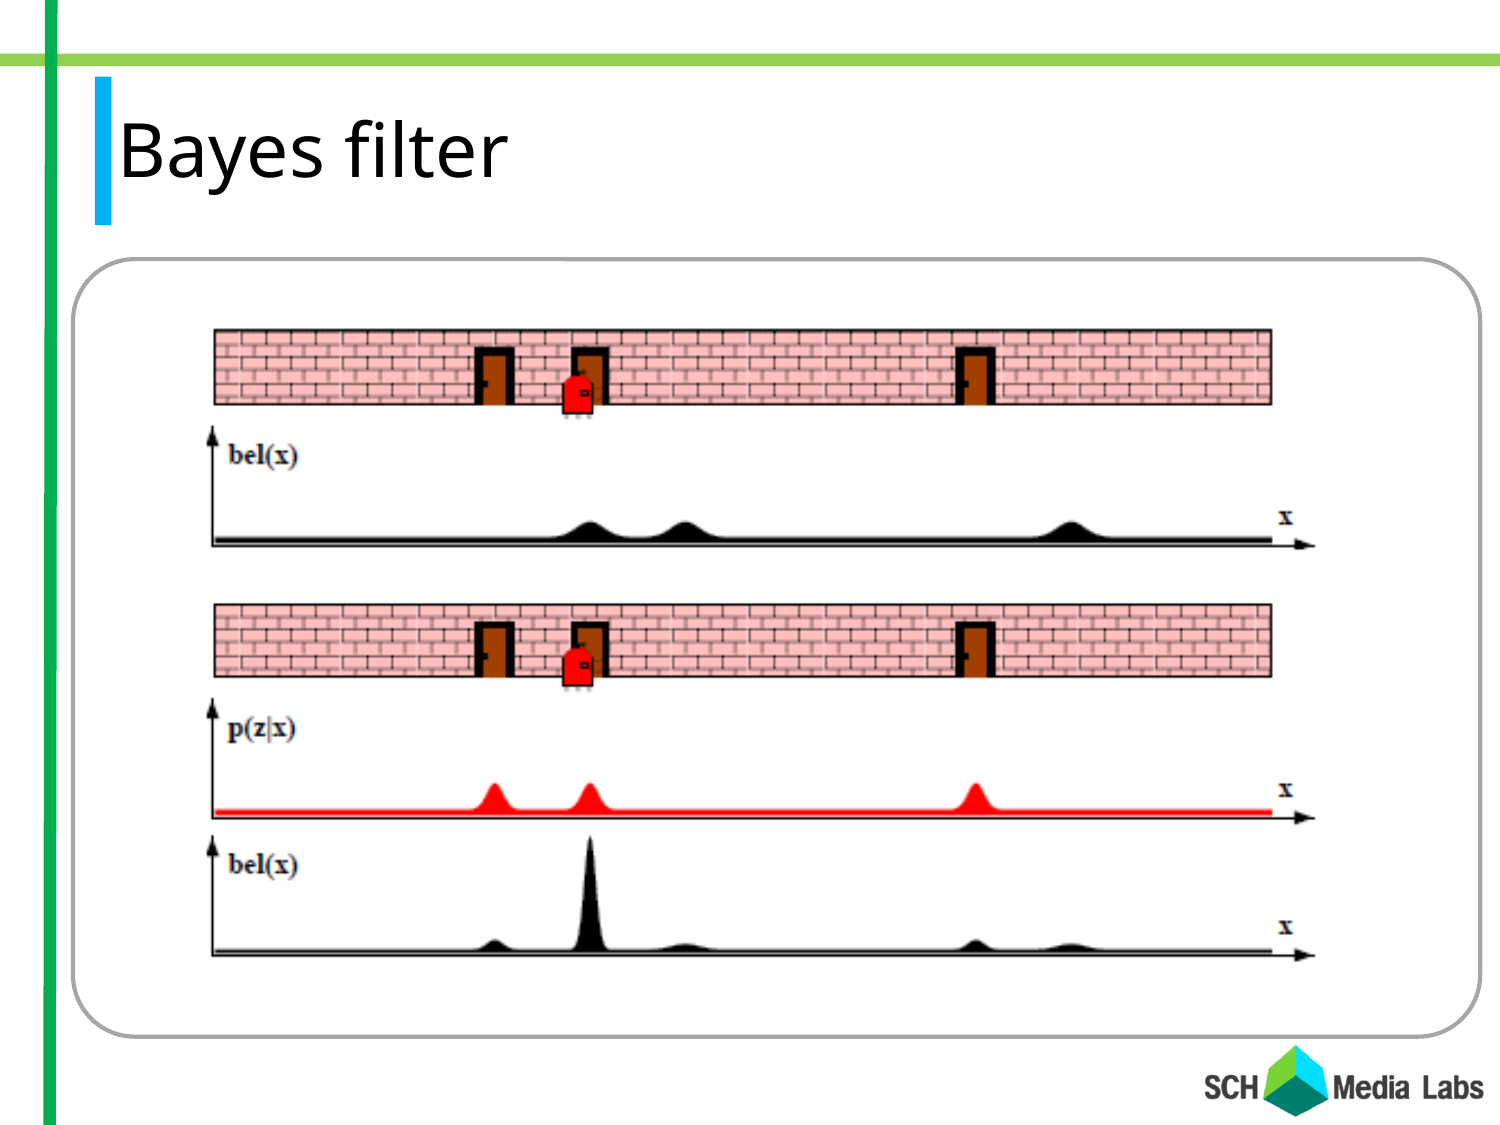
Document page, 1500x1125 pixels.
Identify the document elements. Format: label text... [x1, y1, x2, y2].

text_box Bayes filter [103, 71, 1397, 236]
picture [204, 318, 1345, 968]
picture [1186, 1038, 1500, 1125]
